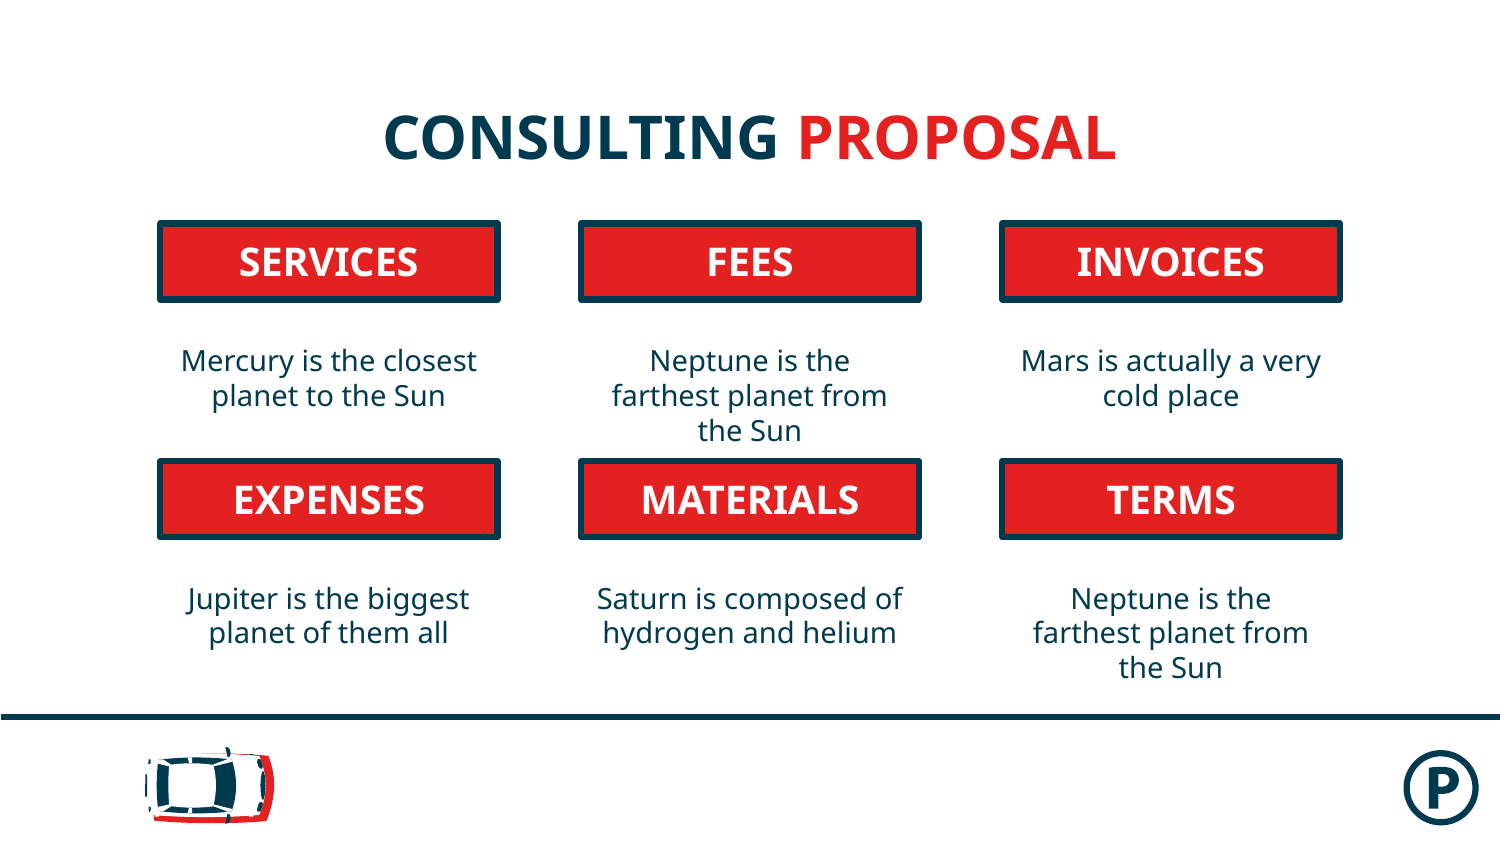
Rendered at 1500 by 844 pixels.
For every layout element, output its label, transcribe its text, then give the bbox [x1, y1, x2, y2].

title FEES [578, 220, 922, 303]
subtitle Mercury is the closest planet to the Sun [160, 327, 498, 447]
subtitle Mars is actually a very cold place [1002, 327, 1340, 447]
title TERMS [999, 458, 1343, 540]
title INVOICES [999, 220, 1343, 303]
subtitle Jupiter is the biggest planet of them all [160, 564, 498, 685]
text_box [1404, 752, 1478, 823]
title EXPENSES [157, 458, 501, 540]
subtitle Saturn is composed of hydrogen and helium [581, 564, 919, 685]
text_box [117, 699, 298, 844]
title CONSULTING PROPOSAL [118, 88, 1382, 183]
title MATERIALS [578, 458, 922, 540]
subtitle Neptune is the farthest planet from the Sun [1002, 564, 1340, 685]
title SERVICES [157, 220, 501, 303]
subtitle Neptune is the farthest planet from the Sun [581, 327, 919, 447]
